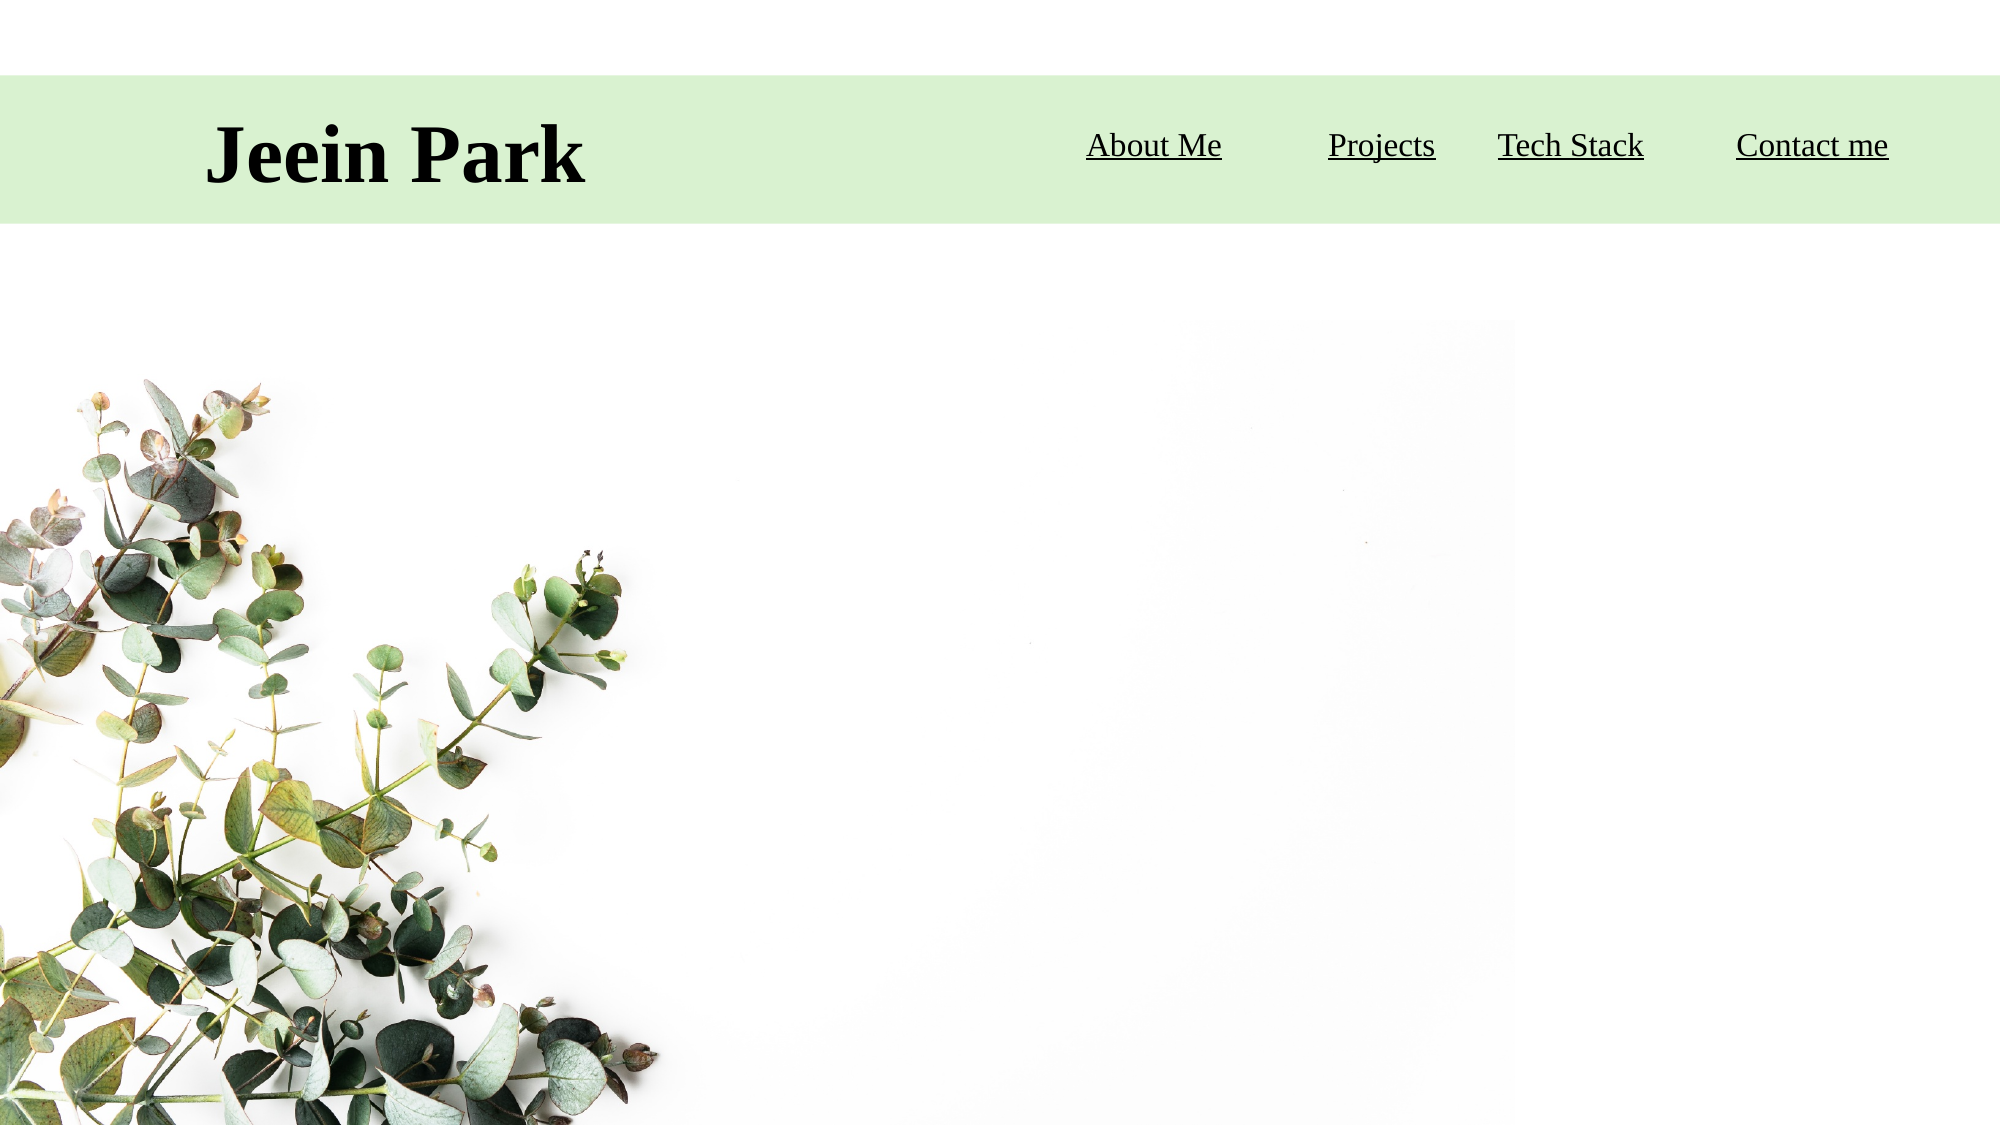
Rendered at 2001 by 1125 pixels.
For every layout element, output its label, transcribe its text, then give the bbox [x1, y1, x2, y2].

picture [0, 320, 1516, 1125]
text_box Projects [1313, 115, 1451, 170]
text_box Jeein Park [189, 91, 602, 207]
text_box [0, 74, 2000, 225]
text_box Tech Stack [1482, 115, 1659, 170]
text_box About Me [1071, 115, 1237, 170]
text_box Contact me [1721, 115, 1904, 170]
